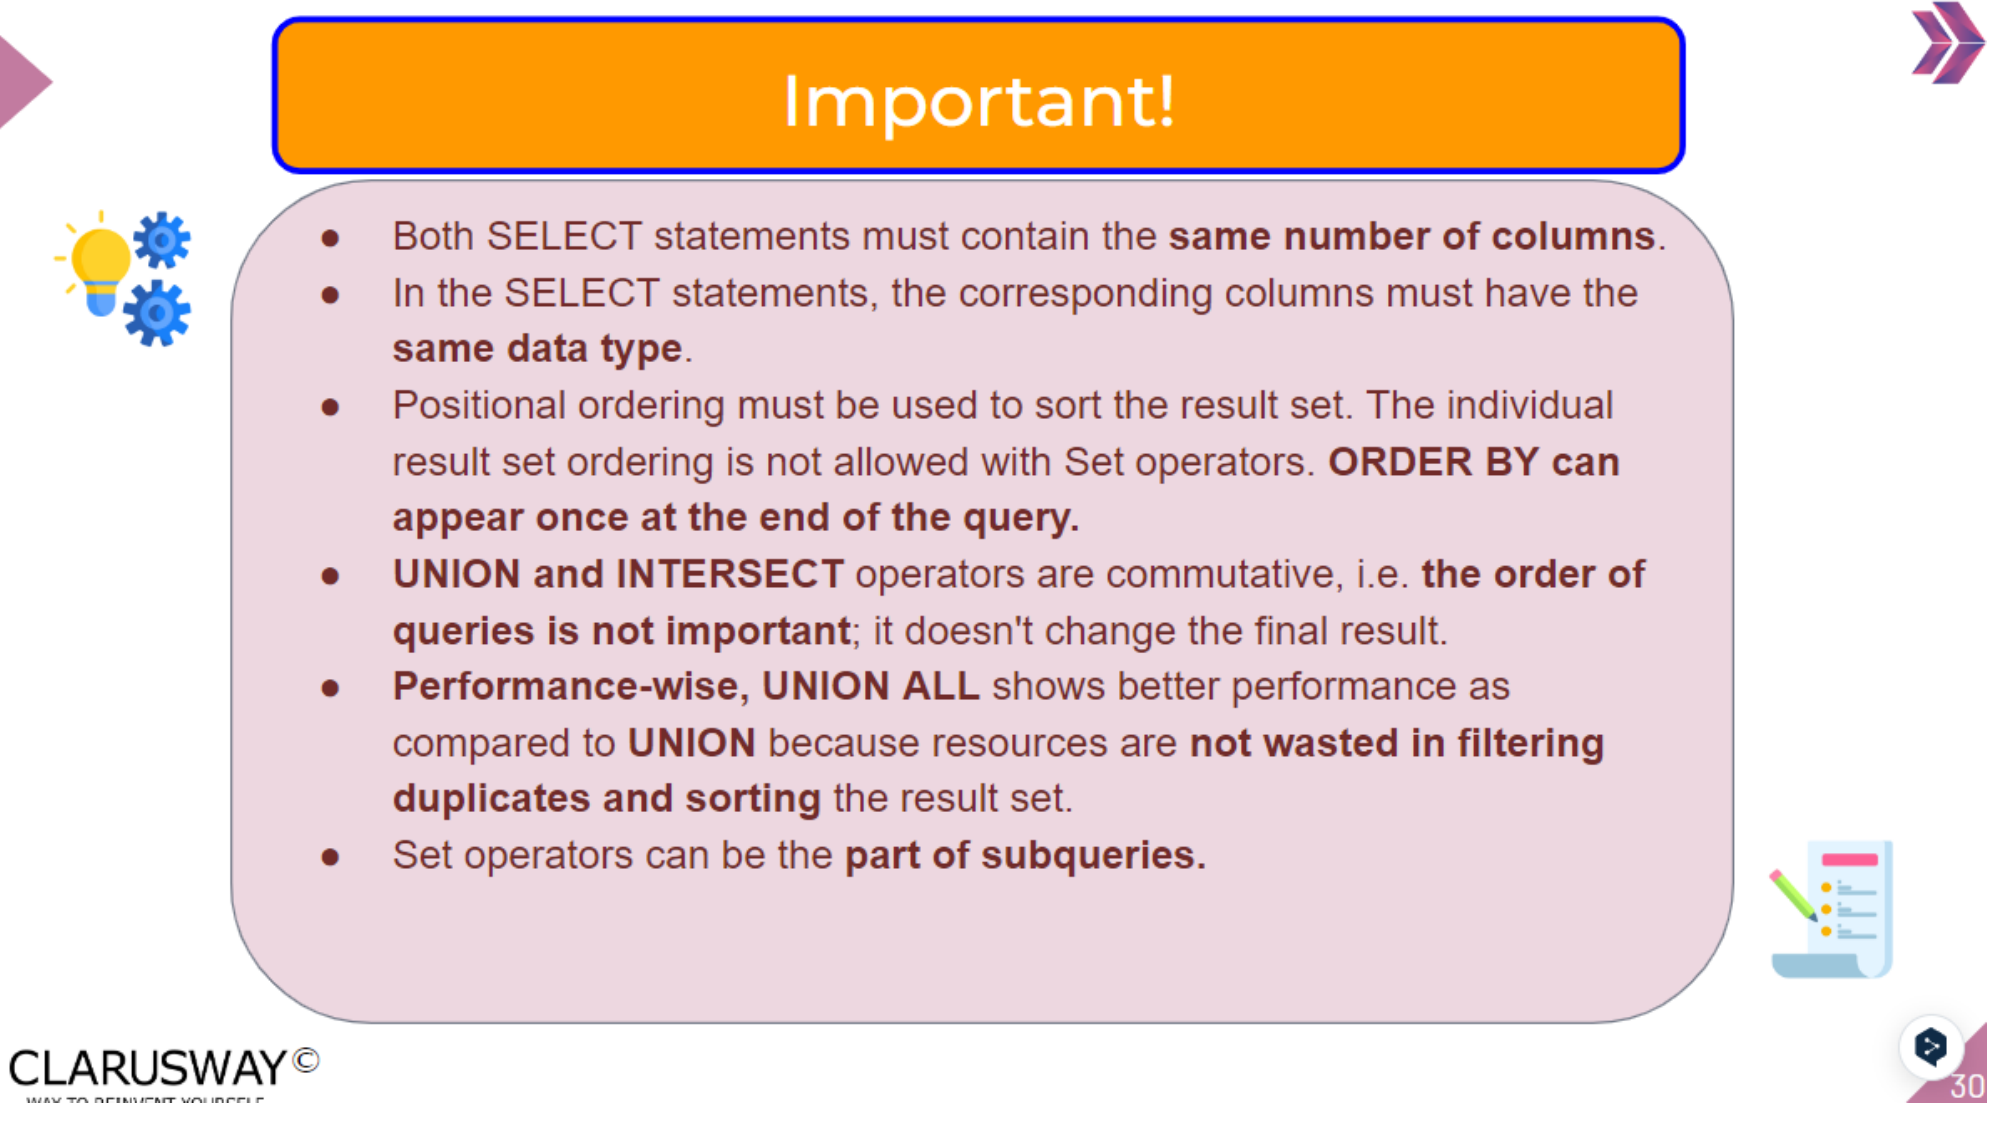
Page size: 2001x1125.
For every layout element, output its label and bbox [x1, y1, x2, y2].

list [0, 0, 1987, 1103]
